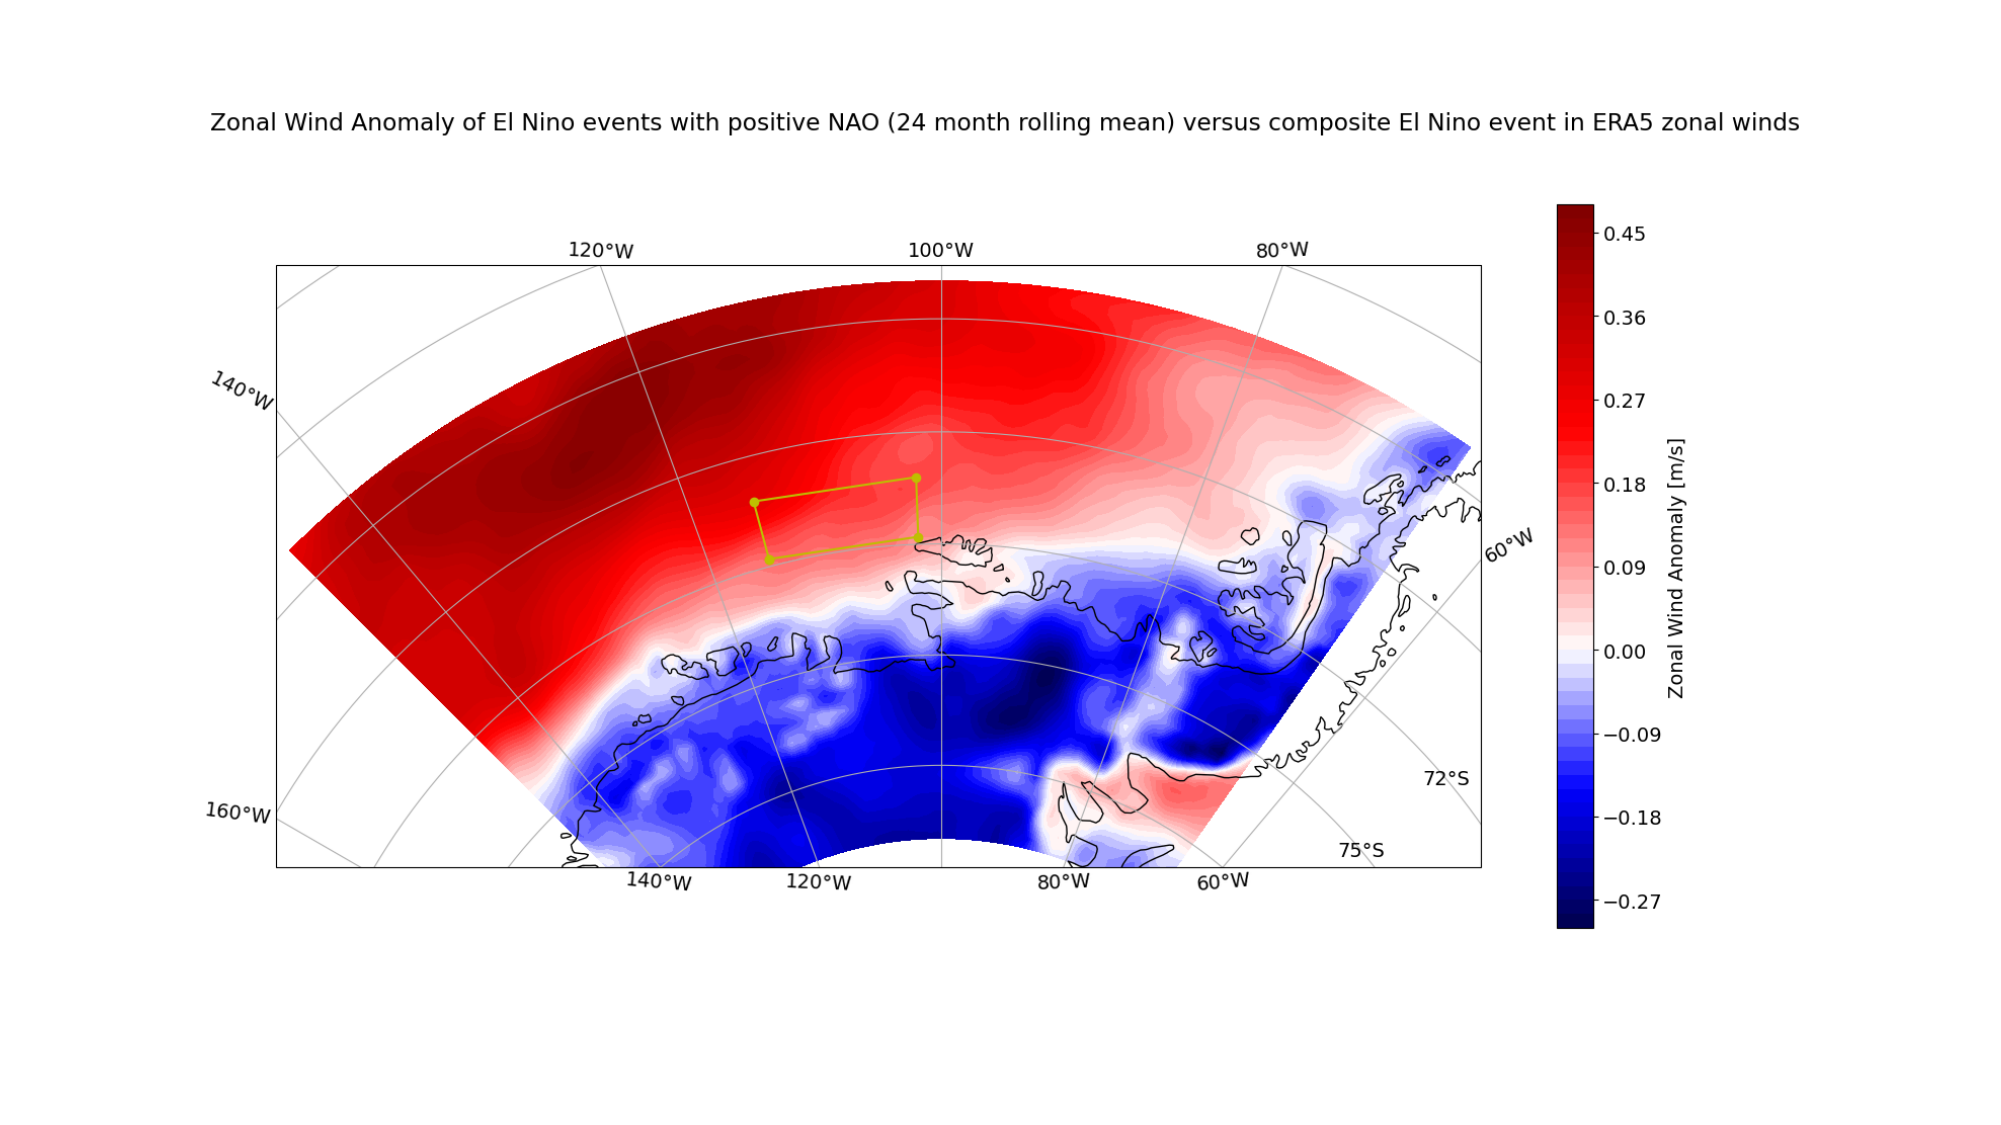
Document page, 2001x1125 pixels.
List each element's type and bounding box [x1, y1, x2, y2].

picture [183, 94, 1817, 997]
